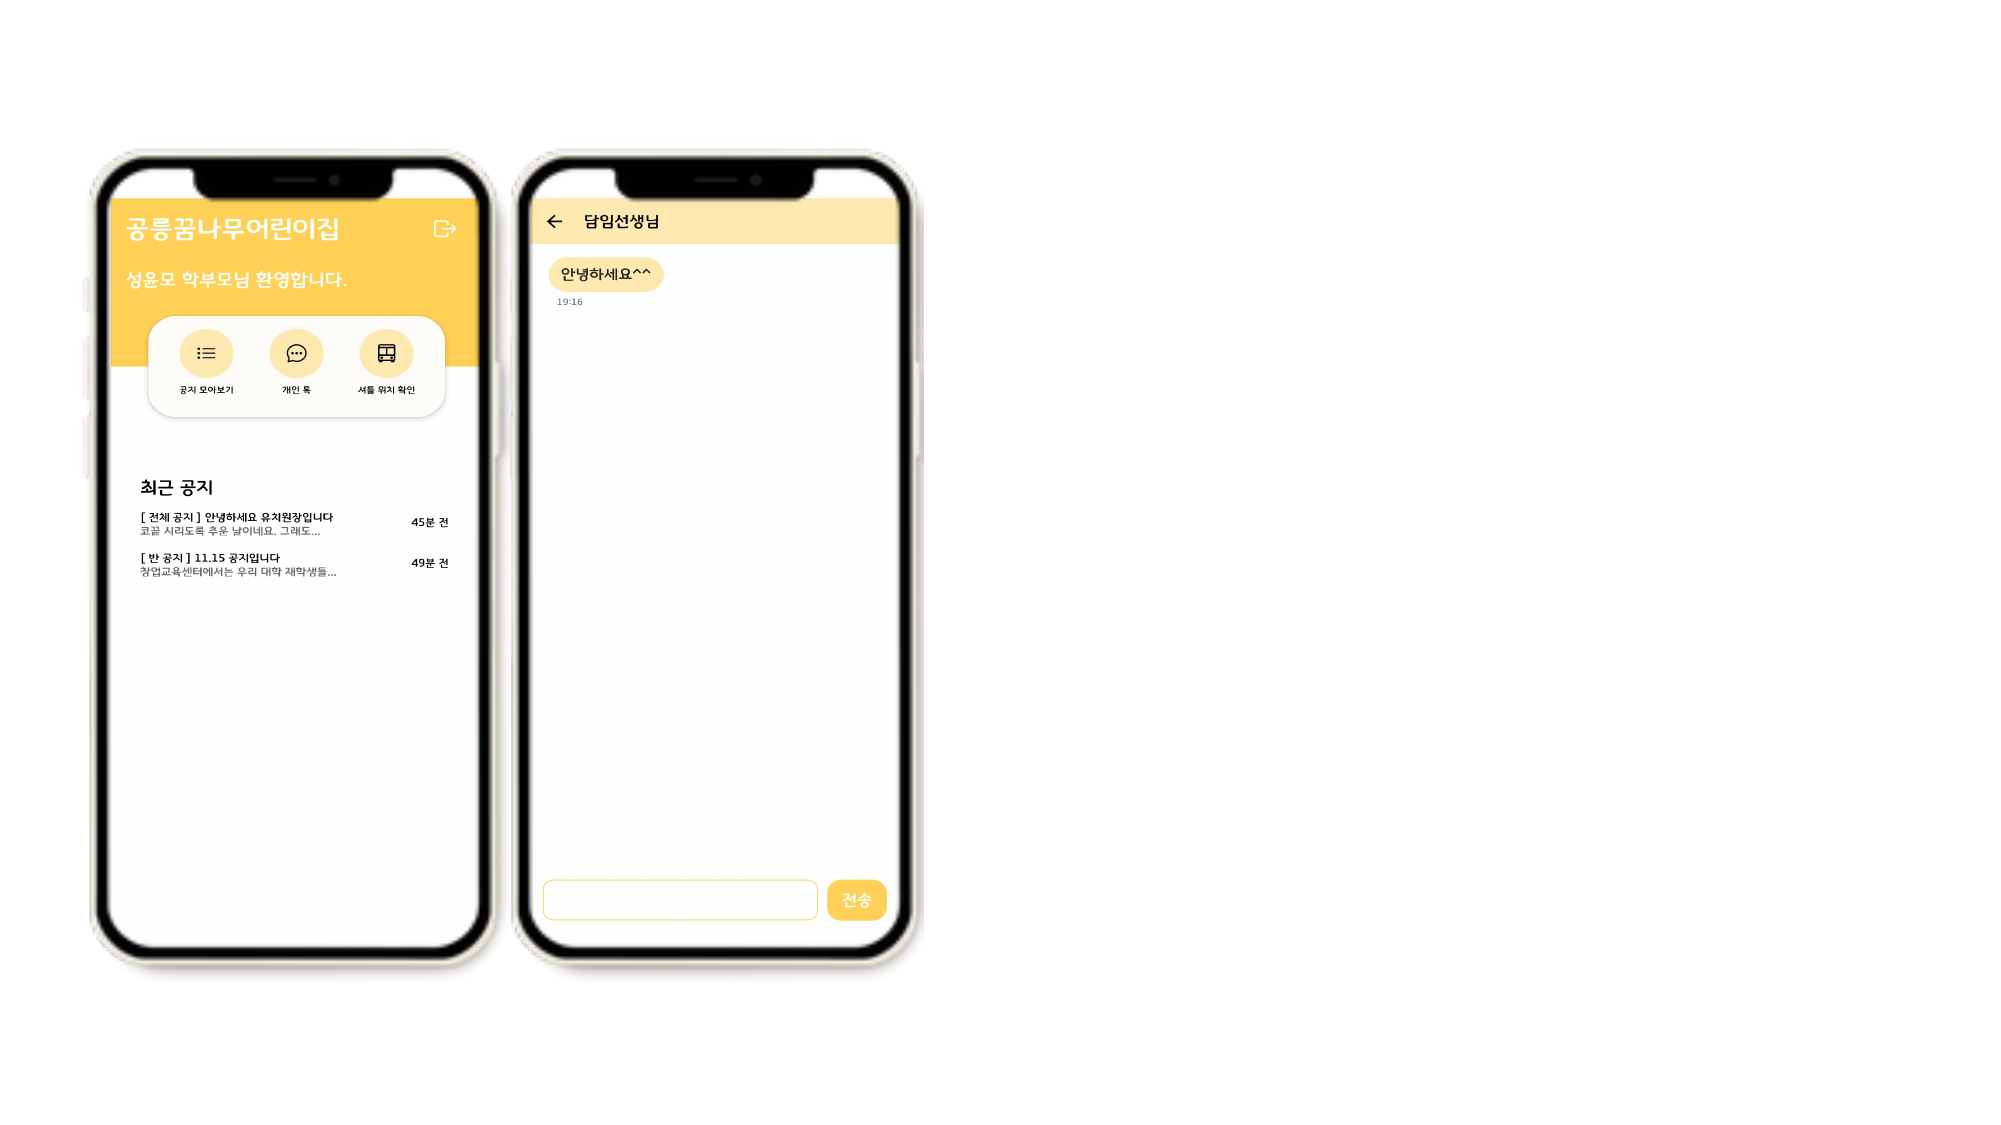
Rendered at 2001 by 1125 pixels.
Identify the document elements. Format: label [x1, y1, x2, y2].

picture [0, 76, 925, 1049]
